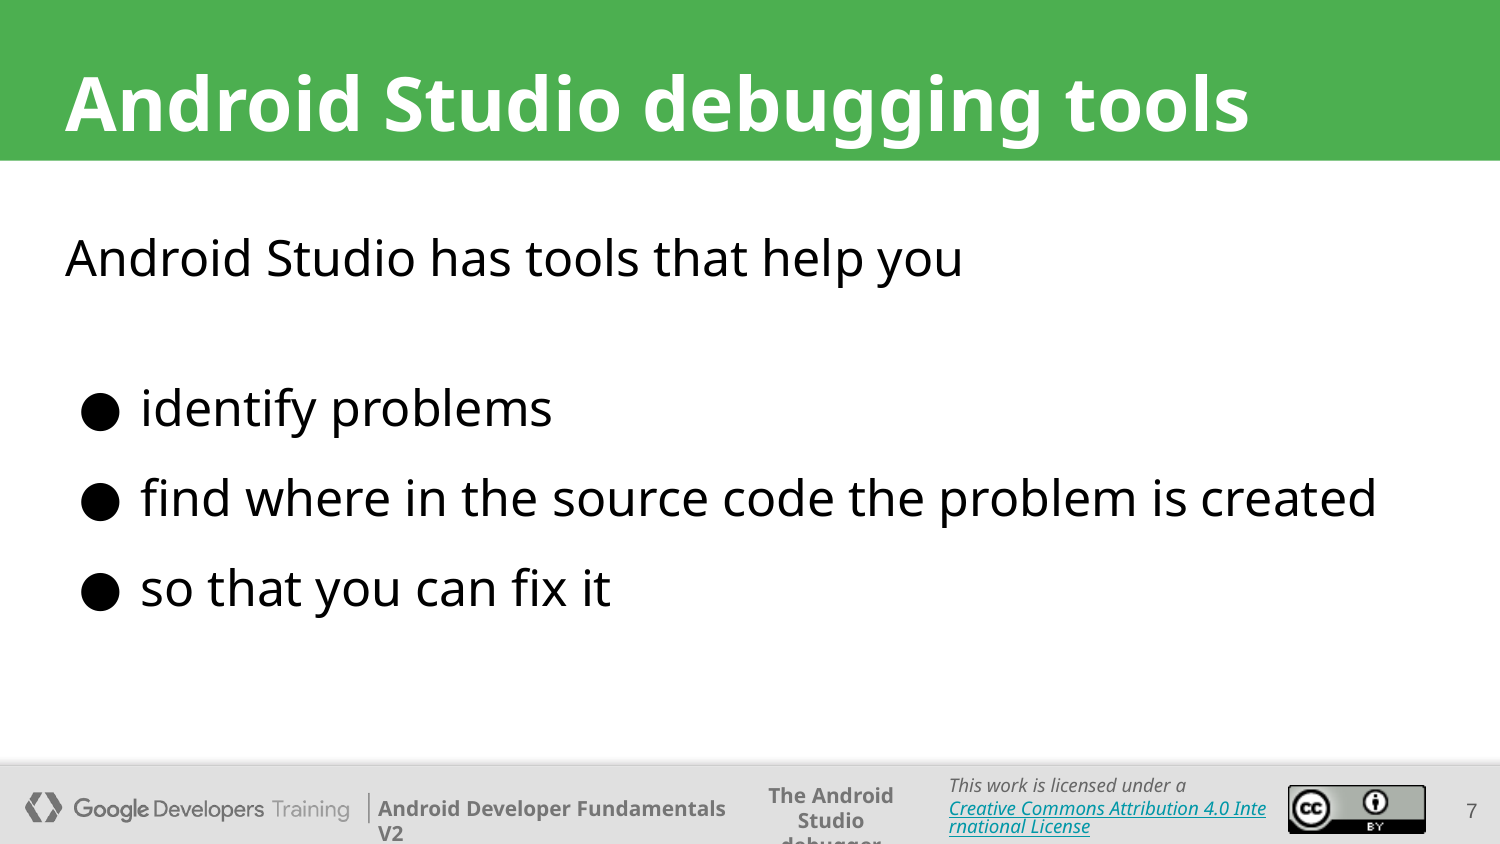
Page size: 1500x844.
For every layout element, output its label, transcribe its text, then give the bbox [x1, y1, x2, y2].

text_box <number> [1402, 777, 1493, 842]
text_box Android Studio has tools that help you identify problems find where in the source code the problem is created so that you can fix it [51, 176, 1449, 764]
text_box Android Studio debugging tools [51, 27, 1472, 122]
picture [0, 161, 1500, 844]
